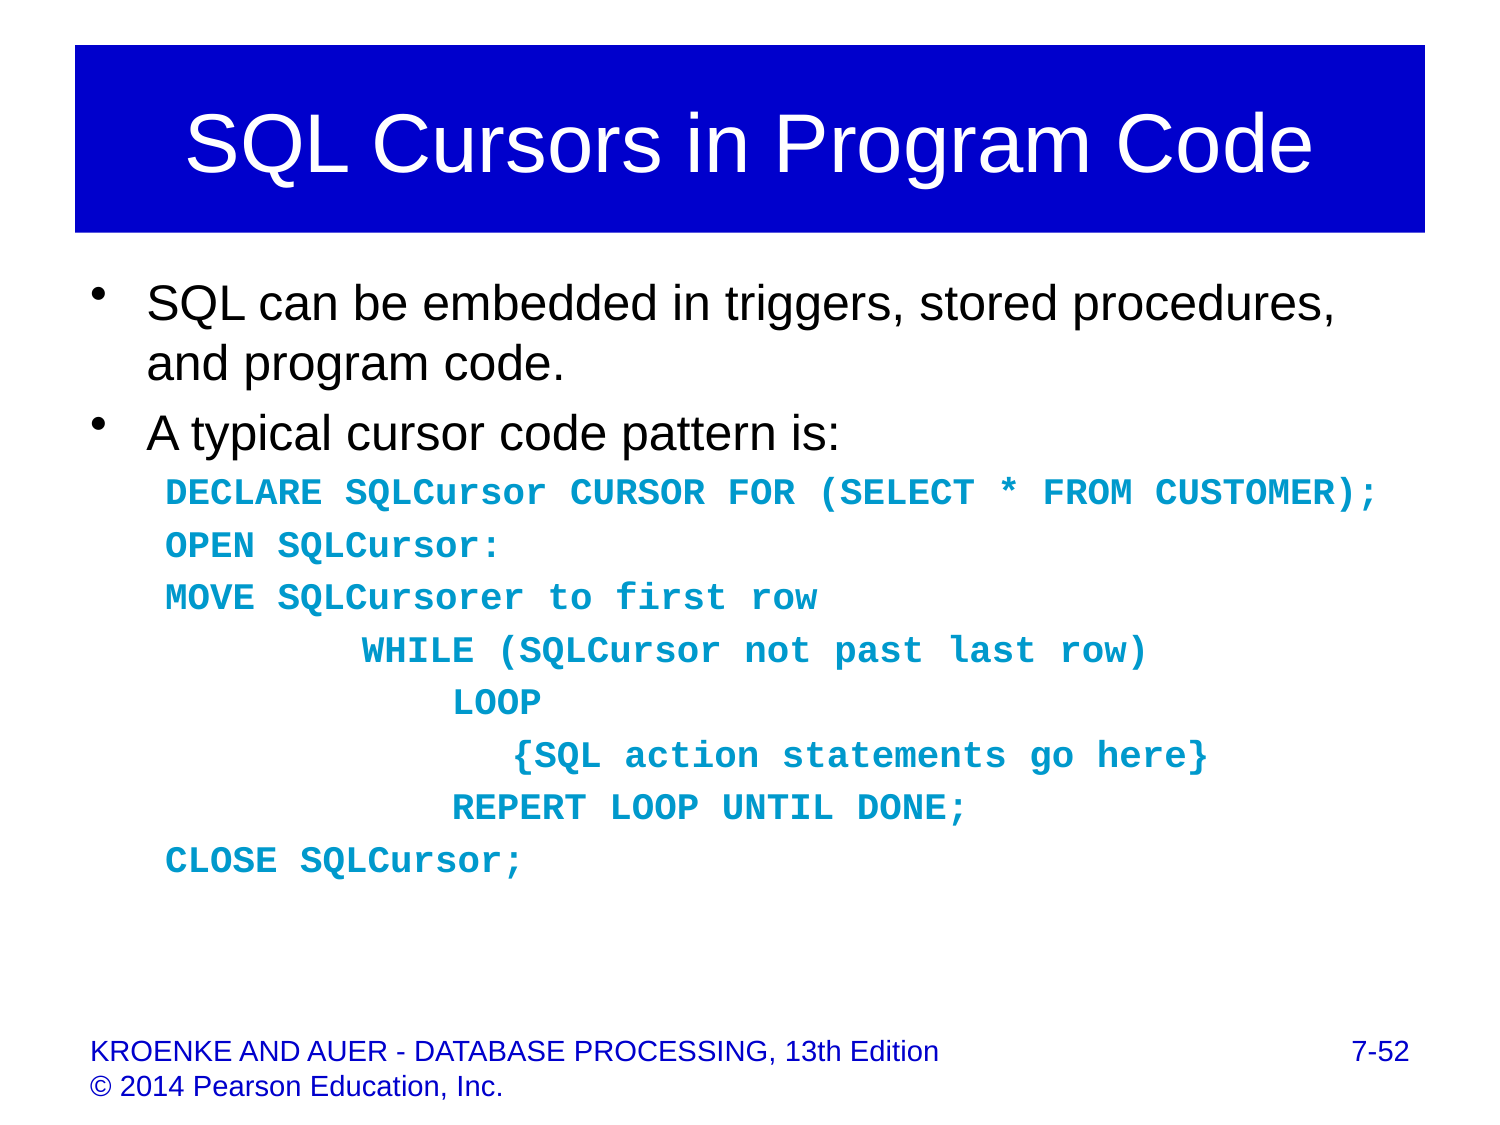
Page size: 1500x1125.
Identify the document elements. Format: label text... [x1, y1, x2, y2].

slide_number 7-52 [1074, 1024, 1426, 1103]
list SQL can be embedded in triggers, stored procedures, and program code. A typical cursor code pattern is: DECLARE SQLCursor CURSOR FOR (SELECT * FROM CUSTOMER); OPEN SQLCursor: MOVE SQLCursorer to first row WHILE (SQLCursor not past last row) LOOP {SQL action statements go here} REPERT LOOP UNTIL DONE; CLOSE SQLCursor; [75, 262, 1425, 1005]
title SQL Cursors in Program Code [75, 45, 1425, 233]
footer KROENKE AND AUER - DATABASE PROCESSING, 13th Edition © 2014 Pearson Education, Inc. [74, 1024, 976, 1104]
